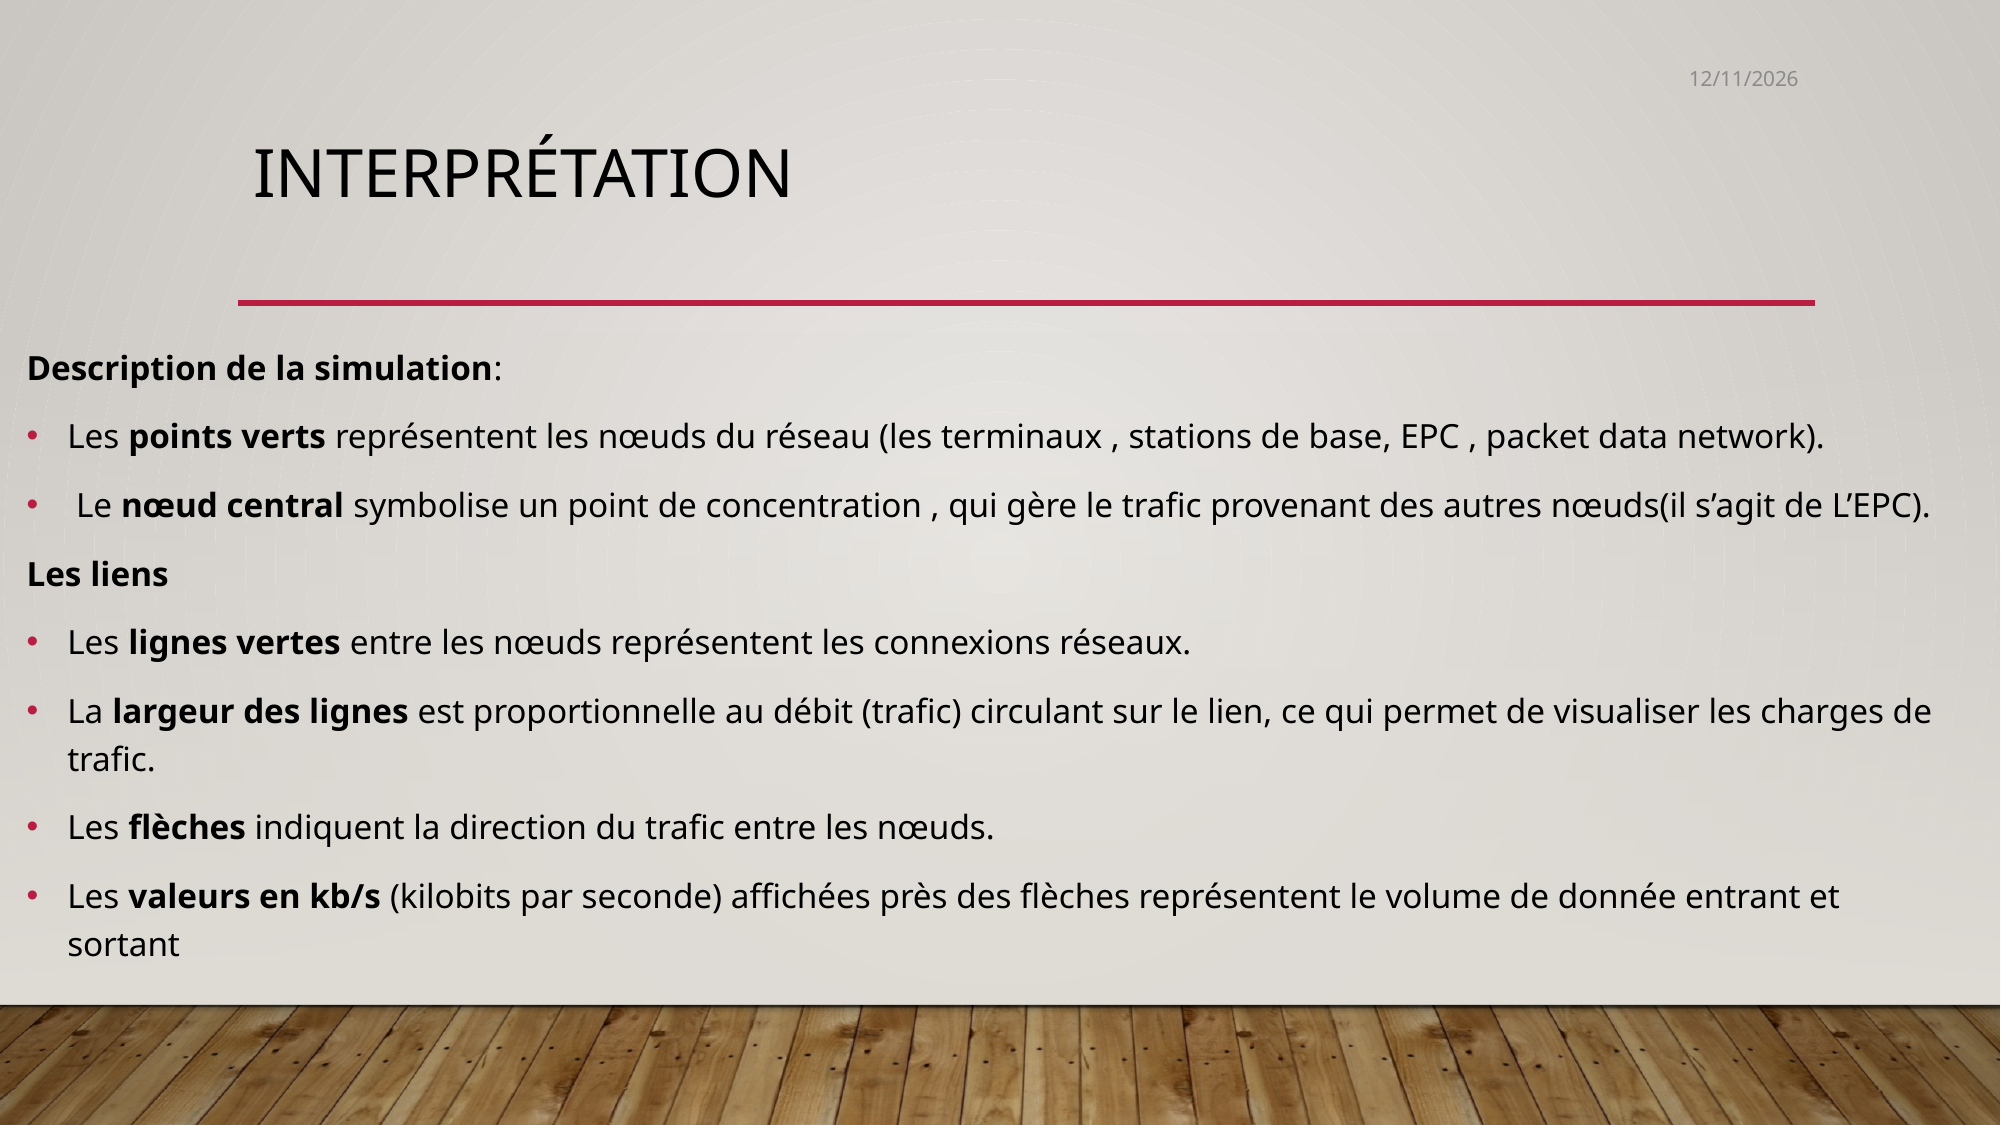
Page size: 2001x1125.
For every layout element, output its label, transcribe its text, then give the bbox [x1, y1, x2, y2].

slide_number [1239, 54, 1814, 105]
picture [0, 1005, 2000, 1125]
title interprétation [238, 131, 1814, 305]
list Description de la simulation: Les points verts représentent les nœuds du réseau (les terminaux , stations de base, EPC , packet data network). Le nœud central symbolise un point de concentration , qui gère le trafic provenant des autres nœuds(il s’agit de L’EPC). Les liens Les lignes vertes entre les nœuds représentent les connexions réseaux. La largeur des lignes est proportionnelle au débit (trafic) circulant sur le lien, ce qui permet de visualiser les charges de trafic. Les flèches indiquent la direction du trafic entre les nœuds. Les valeurs en kb/s (kilobits par seconde) affichées près des flèches représentent le volume de donnée entrant et sortant [11, 331, 1980, 994]
